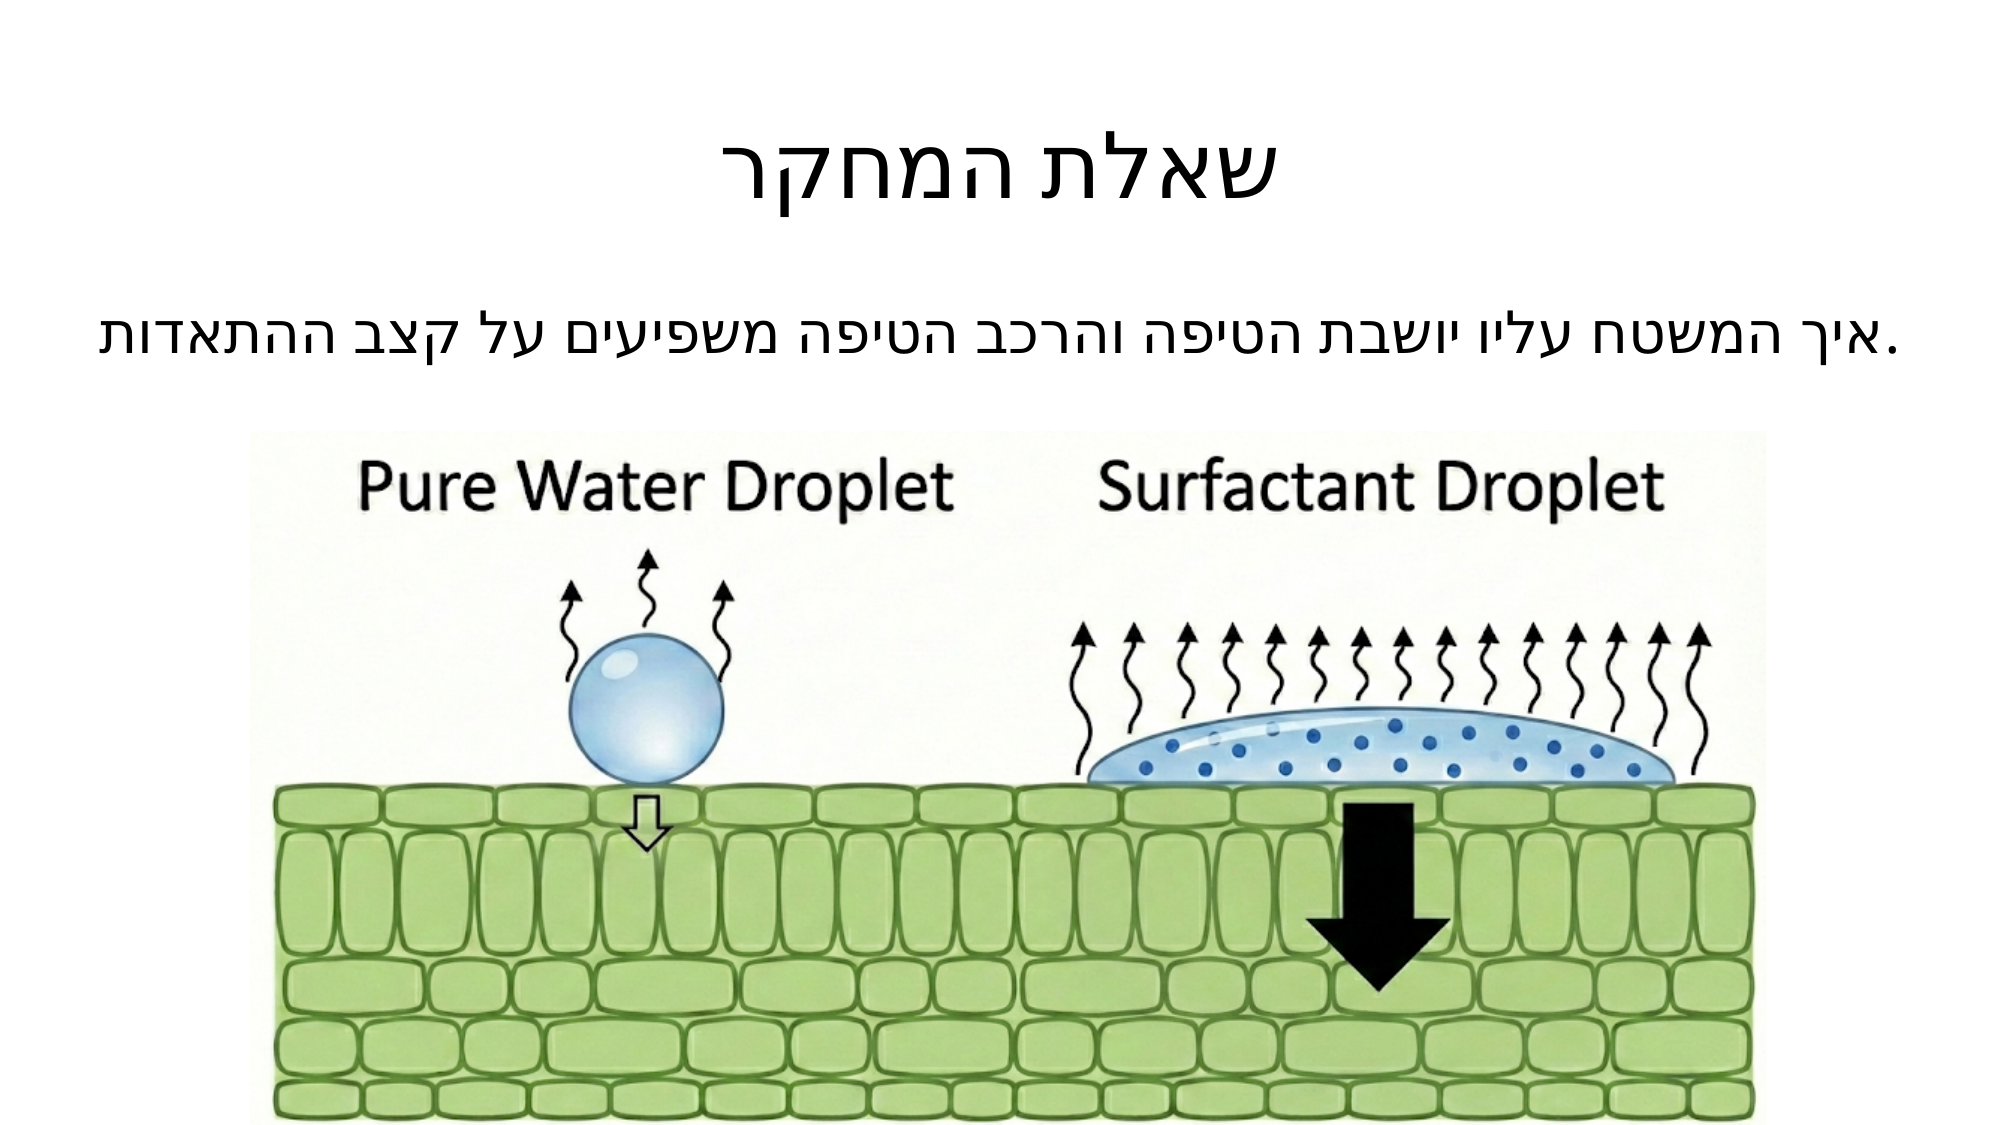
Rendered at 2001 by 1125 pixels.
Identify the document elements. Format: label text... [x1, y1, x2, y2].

list איך המשטח עליו יושבת הטיפה והרכב הטיפה משפיעים על קצב ההתאדות. [58, 295, 233, 1010]
list איך המשטח עליו יושבת הטיפה והרכב הטיפה משפיעים על קצב ההתאדות. [1767, 295, 1942, 1010]
picture [233, 250, 1767, 1125]
title שאלת המחקר [137, 59, 1863, 278]
